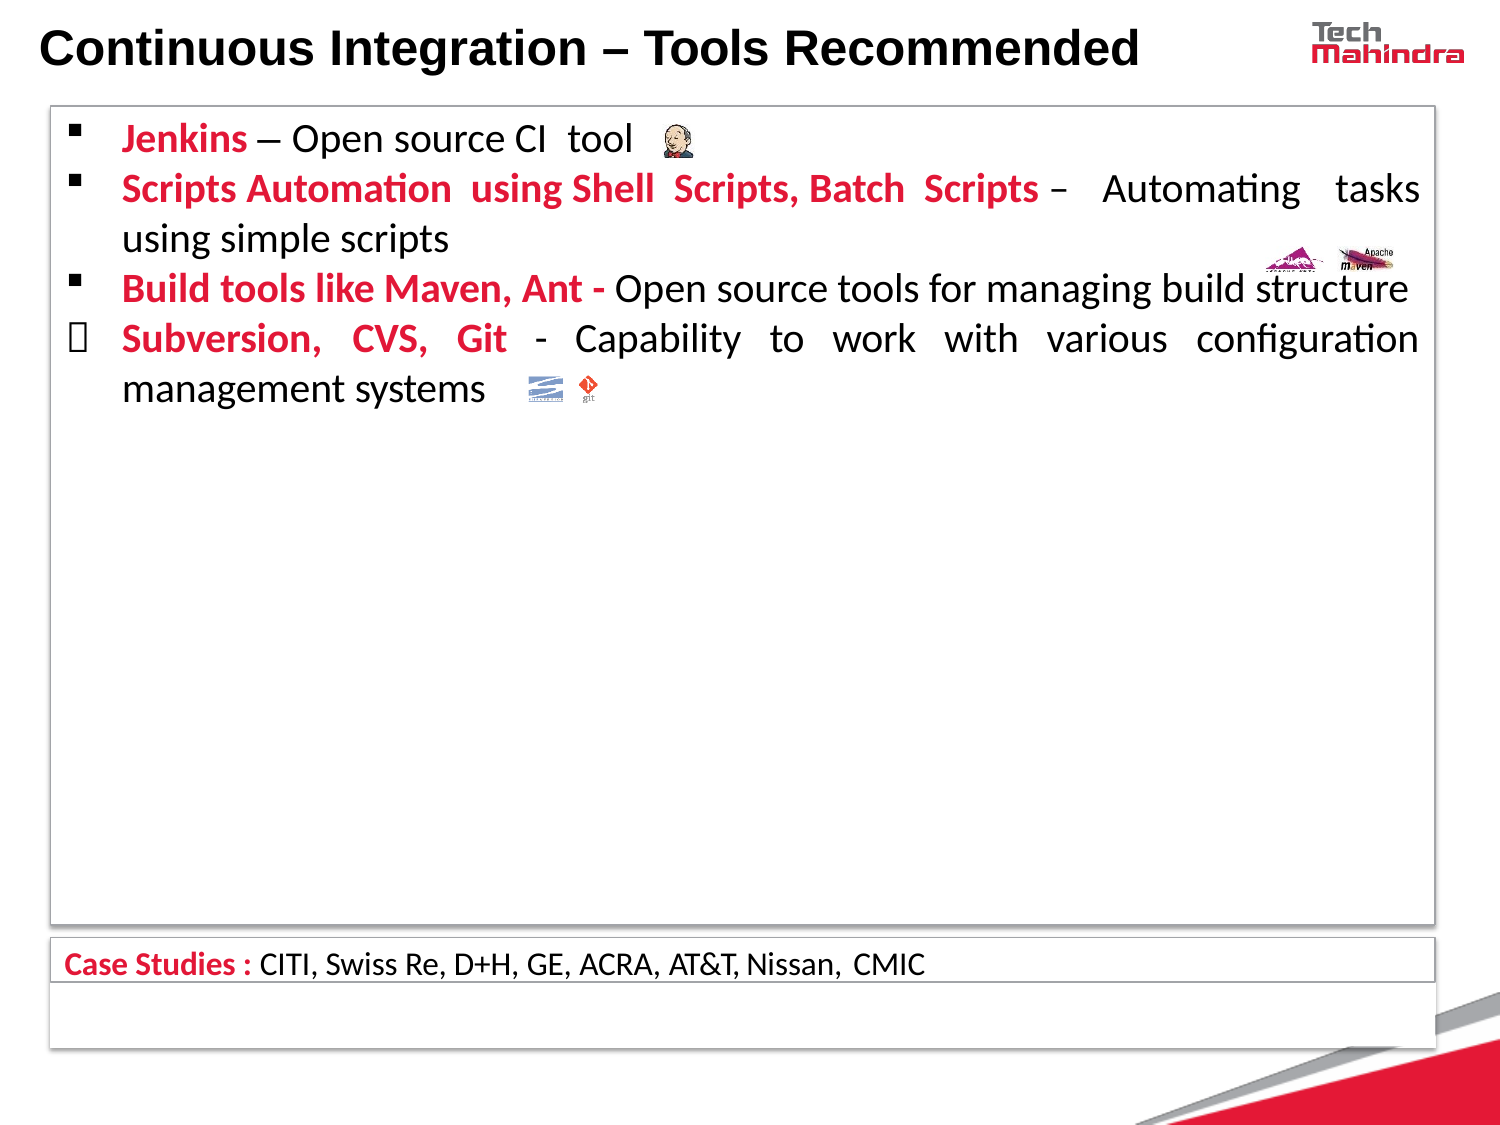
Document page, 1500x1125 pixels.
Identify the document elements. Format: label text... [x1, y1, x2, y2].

text_box [1337, 246, 1394, 272]
text_box tasks [1332, 160, 1422, 211]
text_box [42, 936, 1443, 1058]
text_box Build tools like Maven, Ant - Open source tools for managing build structure  [63, 260, 1418, 361]
text_box [573, 374, 602, 403]
text_box [42, 504, 1443, 936]
text_box [38, 931, 973, 1041]
text_box Subversion, CVS, Git - Capability to work with various configuration management systems [119, 310, 1422, 411]
text_box Case Studies : CITI, Swiss Re, D+H, GE, ACRA, AT&T, Nissan, CMIC [50, 937, 1435, 983]
text_box [50, 983, 1435, 1047]
text_box Jenkins – Open source CI tool Scripts Automation using Shell Scripts, Batch Scripts – Automating using simple scripts [63, 111, 1306, 260]
text_box [35, 96, 1462, 504]
text_box [662, 124, 695, 158]
text_box [50, 105, 1435, 925]
text_box [526, 374, 565, 403]
text_box [1265, 246, 1324, 272]
title Continuous Integration – Tools Recommended [36, 15, 1463, 204]
picture [1131, 991, 1500, 1125]
